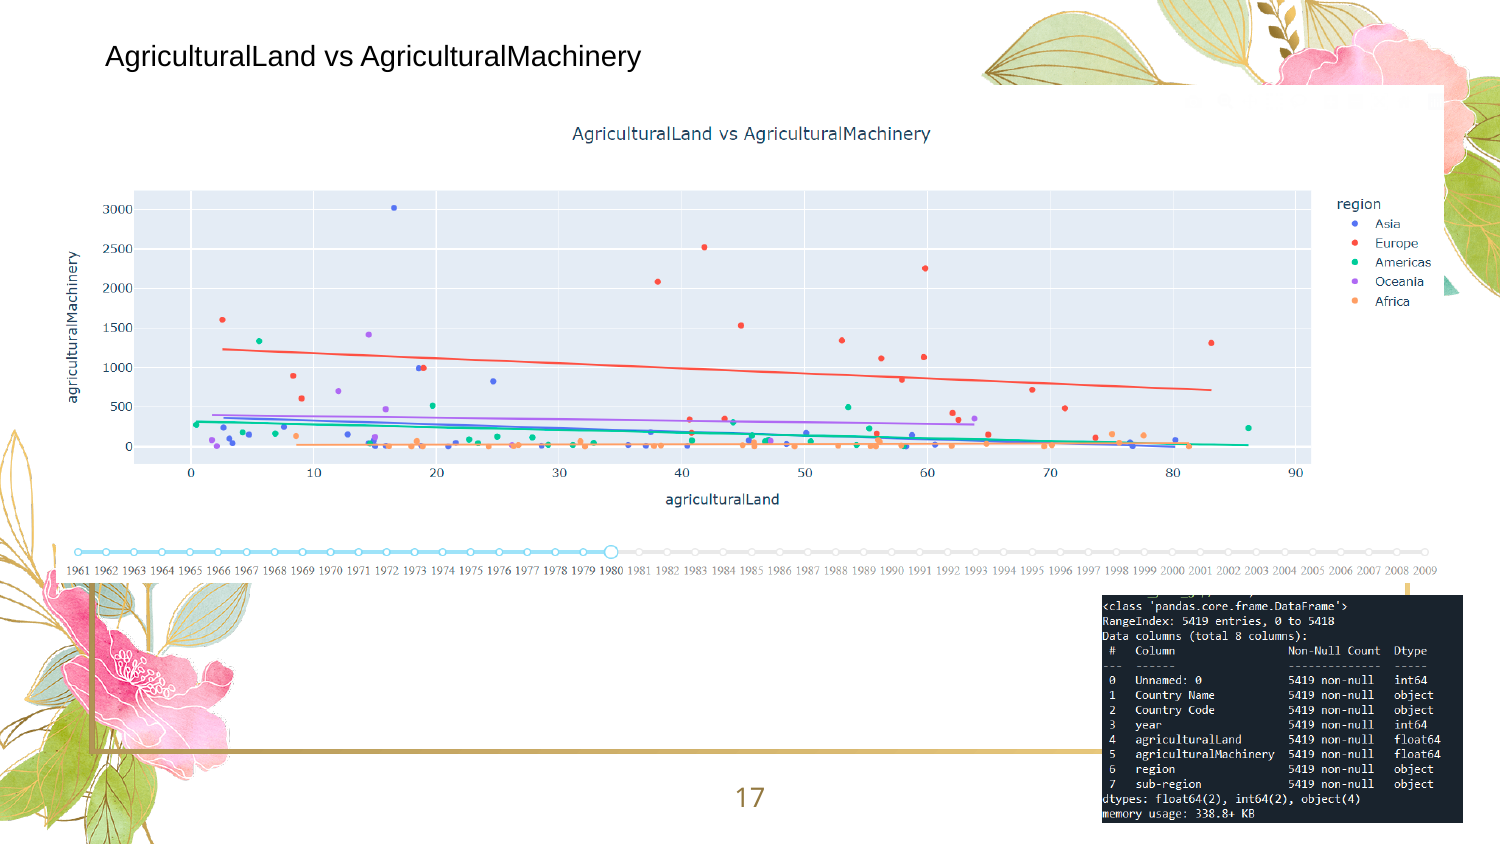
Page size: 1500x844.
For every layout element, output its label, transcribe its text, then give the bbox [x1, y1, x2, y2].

text_box AgriculturalLand vs AgriculturalMachinery [105, 37, 1130, 83]
slide_number 17 [705, 753, 795, 844]
picture [0, 0, 1500, 844]
picture [1101, 595, 1464, 823]
